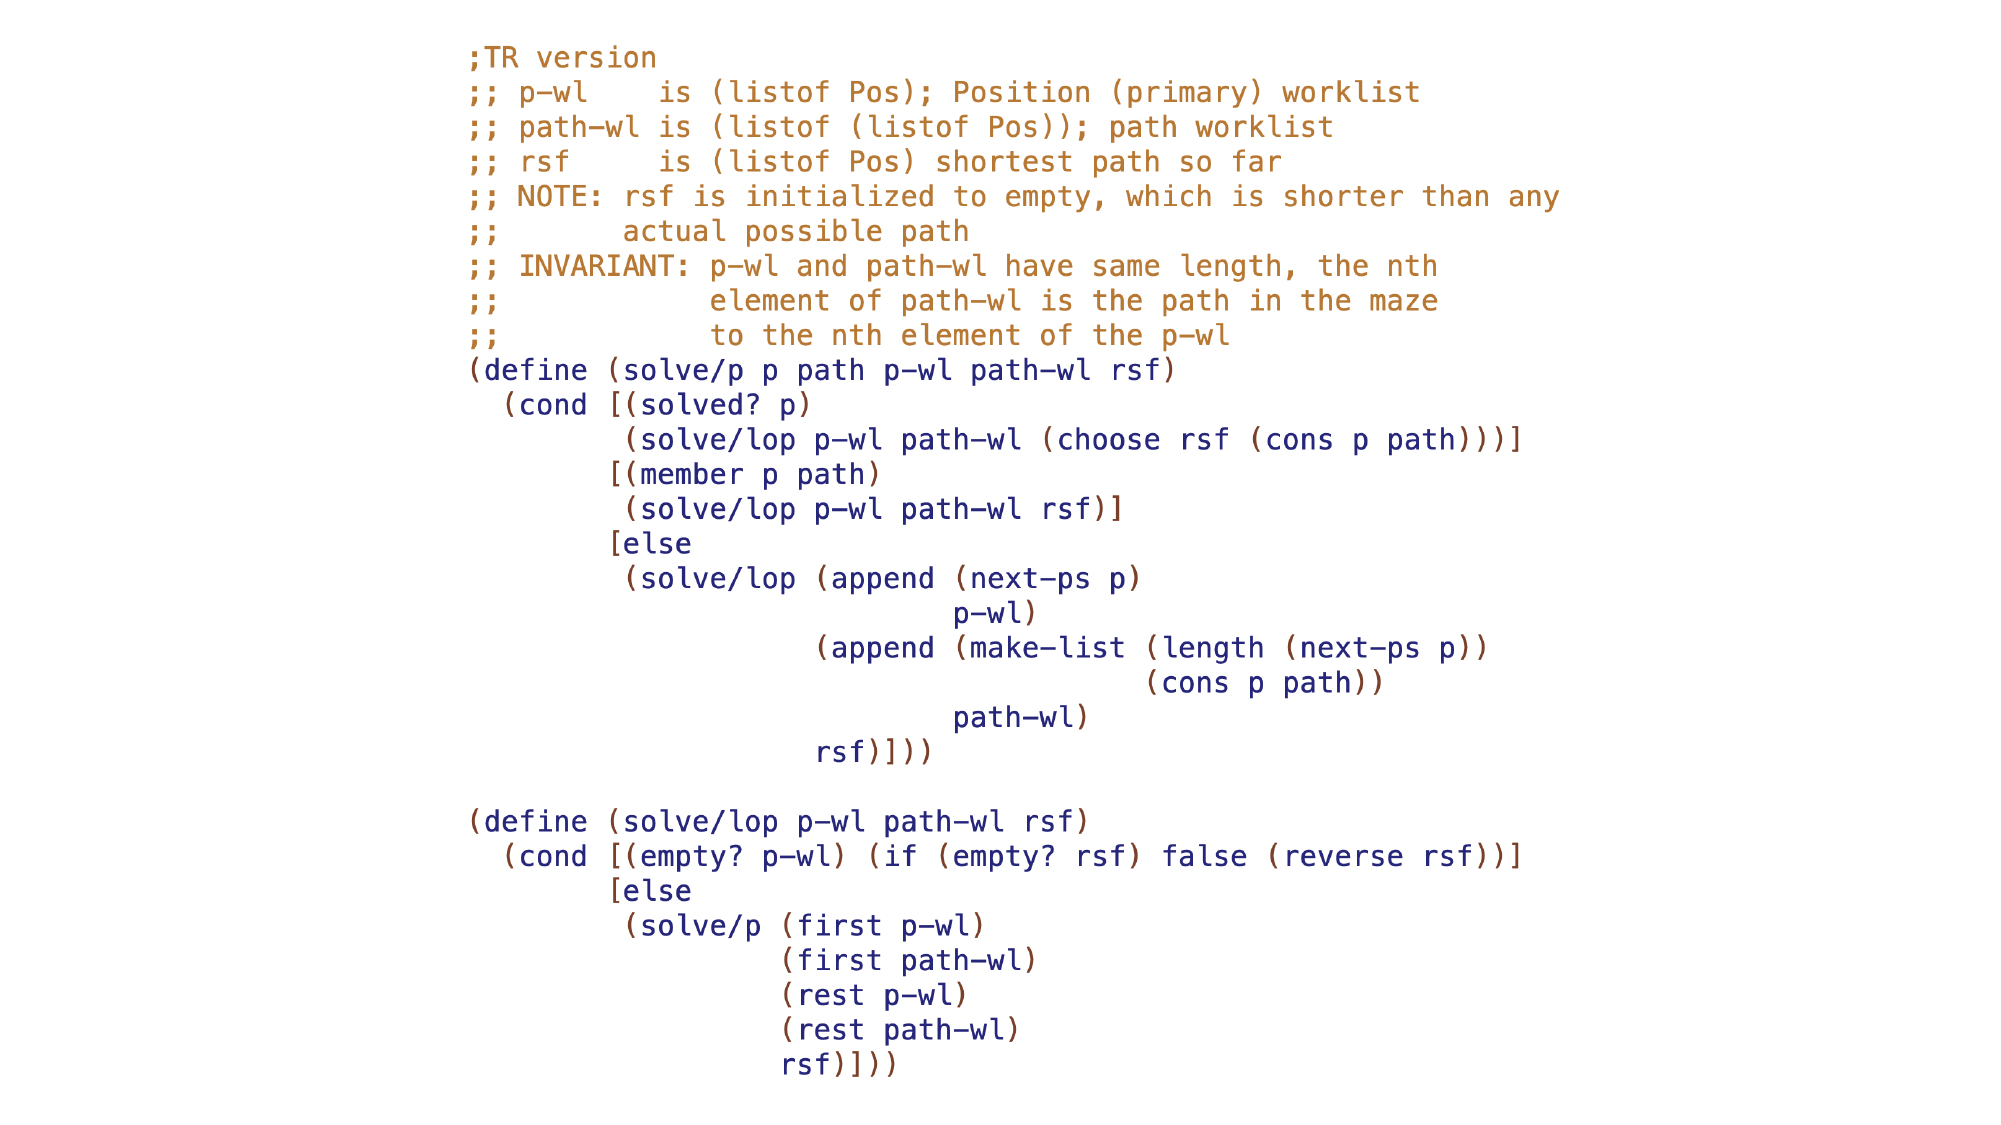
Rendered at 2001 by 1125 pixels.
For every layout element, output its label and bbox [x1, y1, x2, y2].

picture [362, 23, 1638, 1102]
